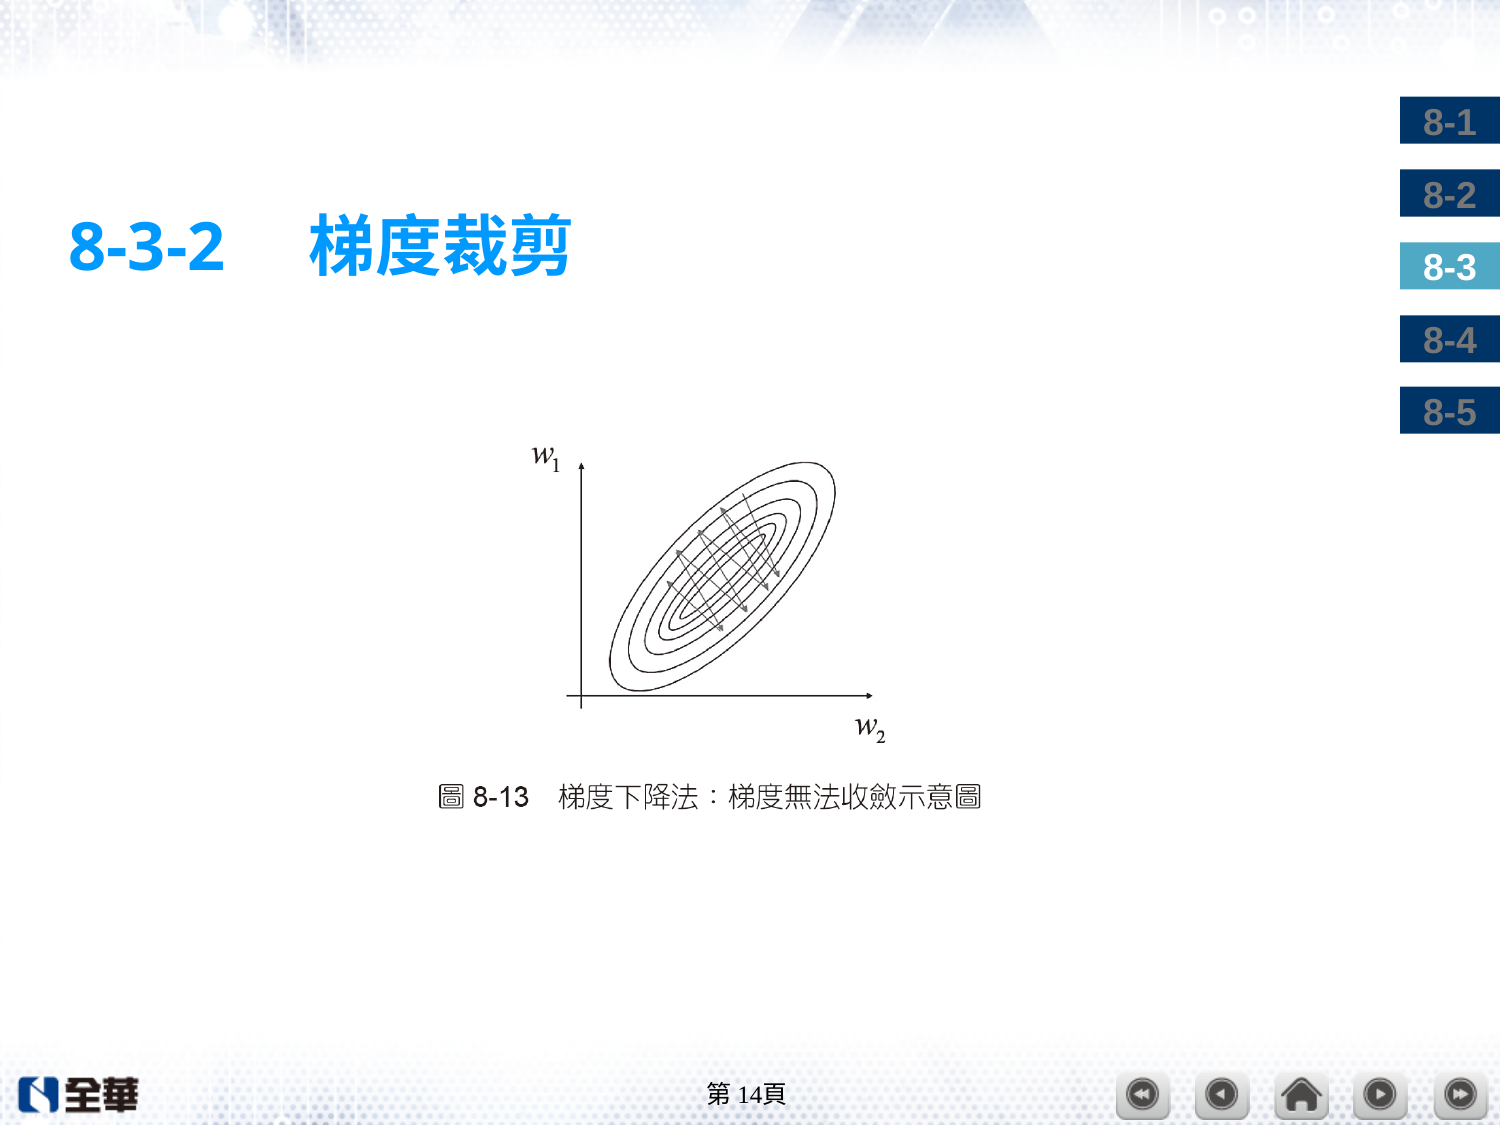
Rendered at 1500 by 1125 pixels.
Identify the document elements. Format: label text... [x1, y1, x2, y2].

picture [0, 0, 1500, 1125]
list 8-3-2 梯度裁剪 [52, 196, 1389, 1024]
